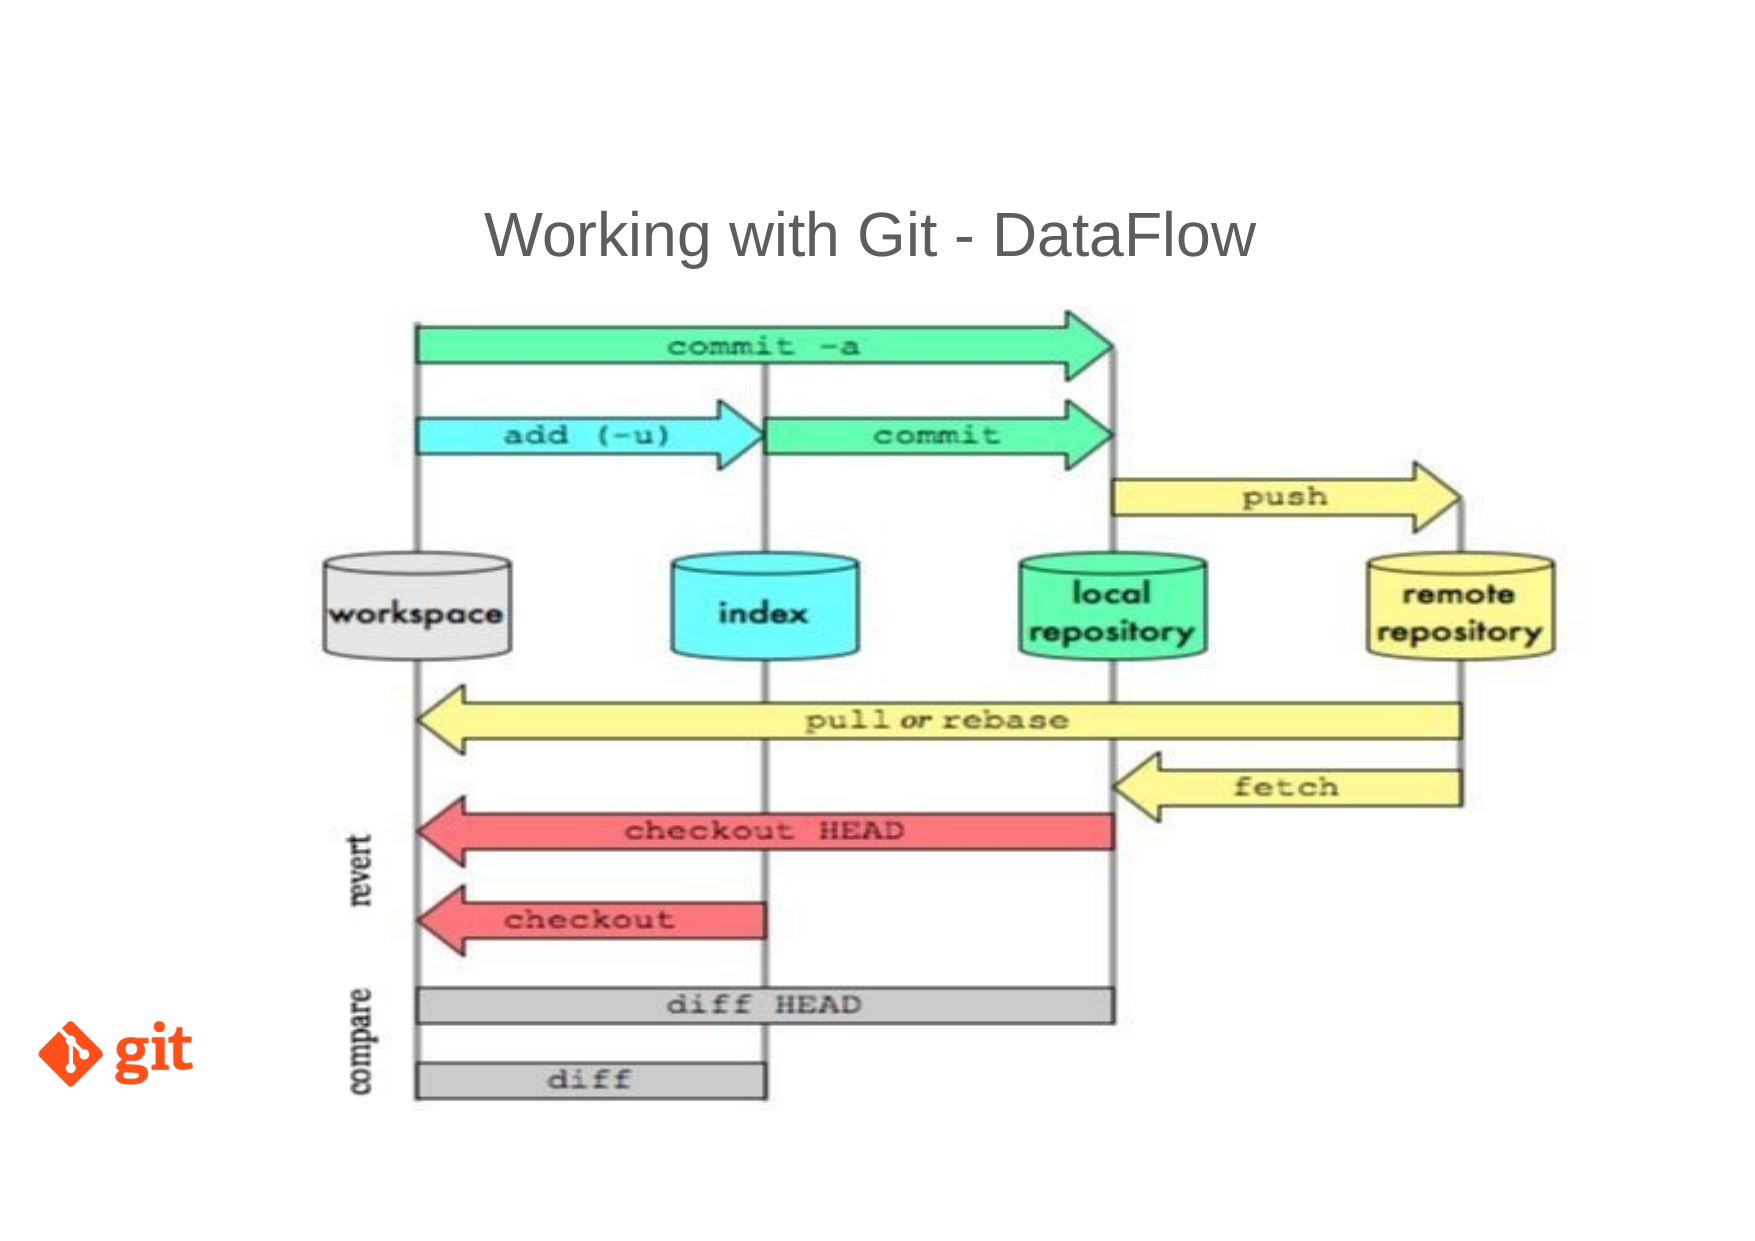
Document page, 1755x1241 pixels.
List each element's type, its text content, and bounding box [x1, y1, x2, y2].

text_box [31, 1008, 202, 1095]
title Working with Git - DataFlow [482, 192, 1268, 306]
text_box [310, 306, 1588, 1111]
